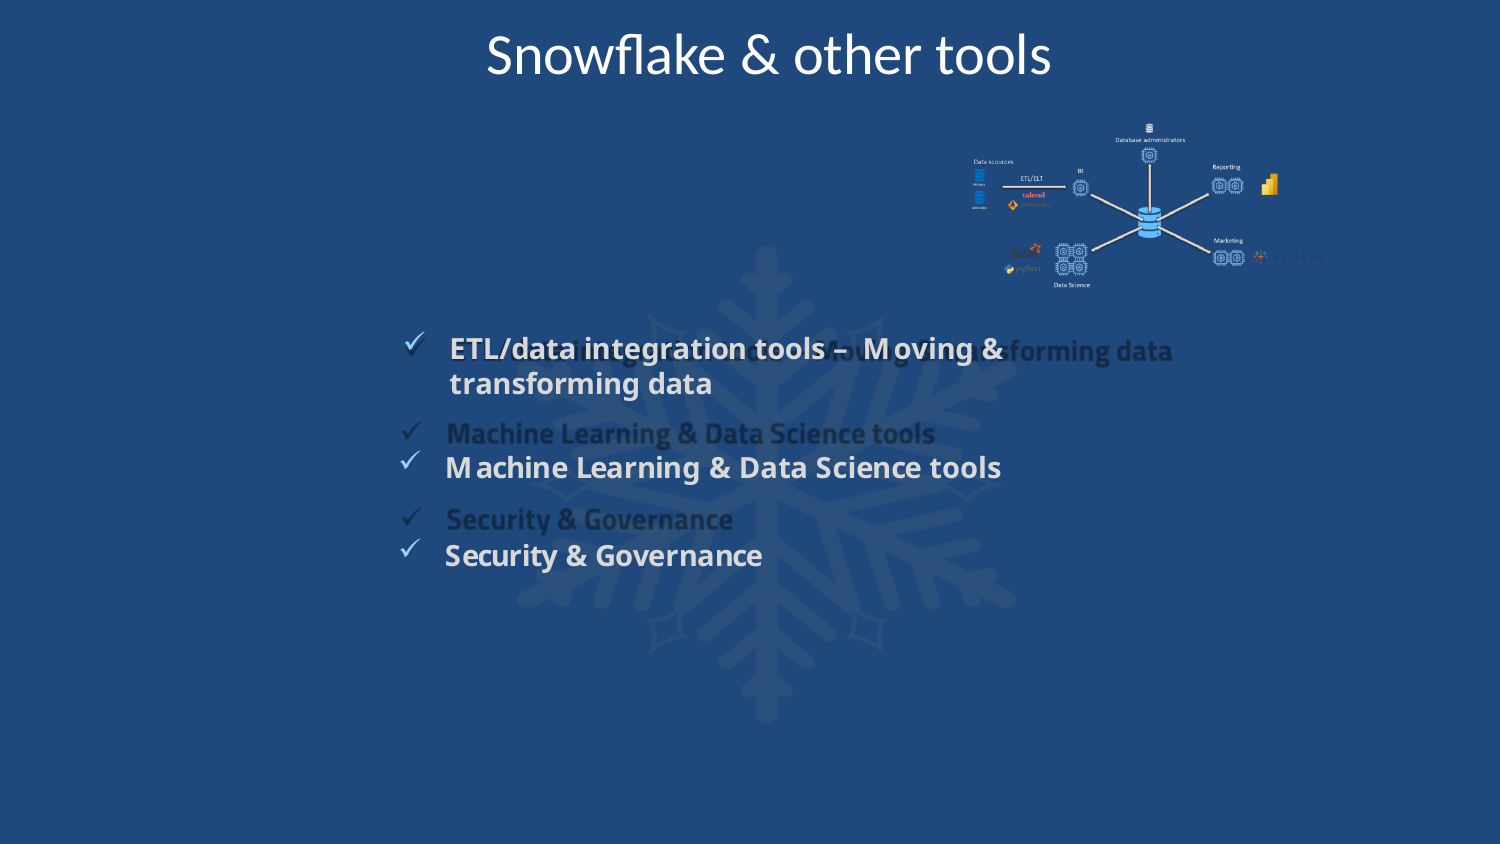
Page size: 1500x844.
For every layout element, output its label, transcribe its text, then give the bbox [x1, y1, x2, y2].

title Snowflake & other tools [484, 13, 1060, 120]
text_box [380, 122, 1323, 844]
